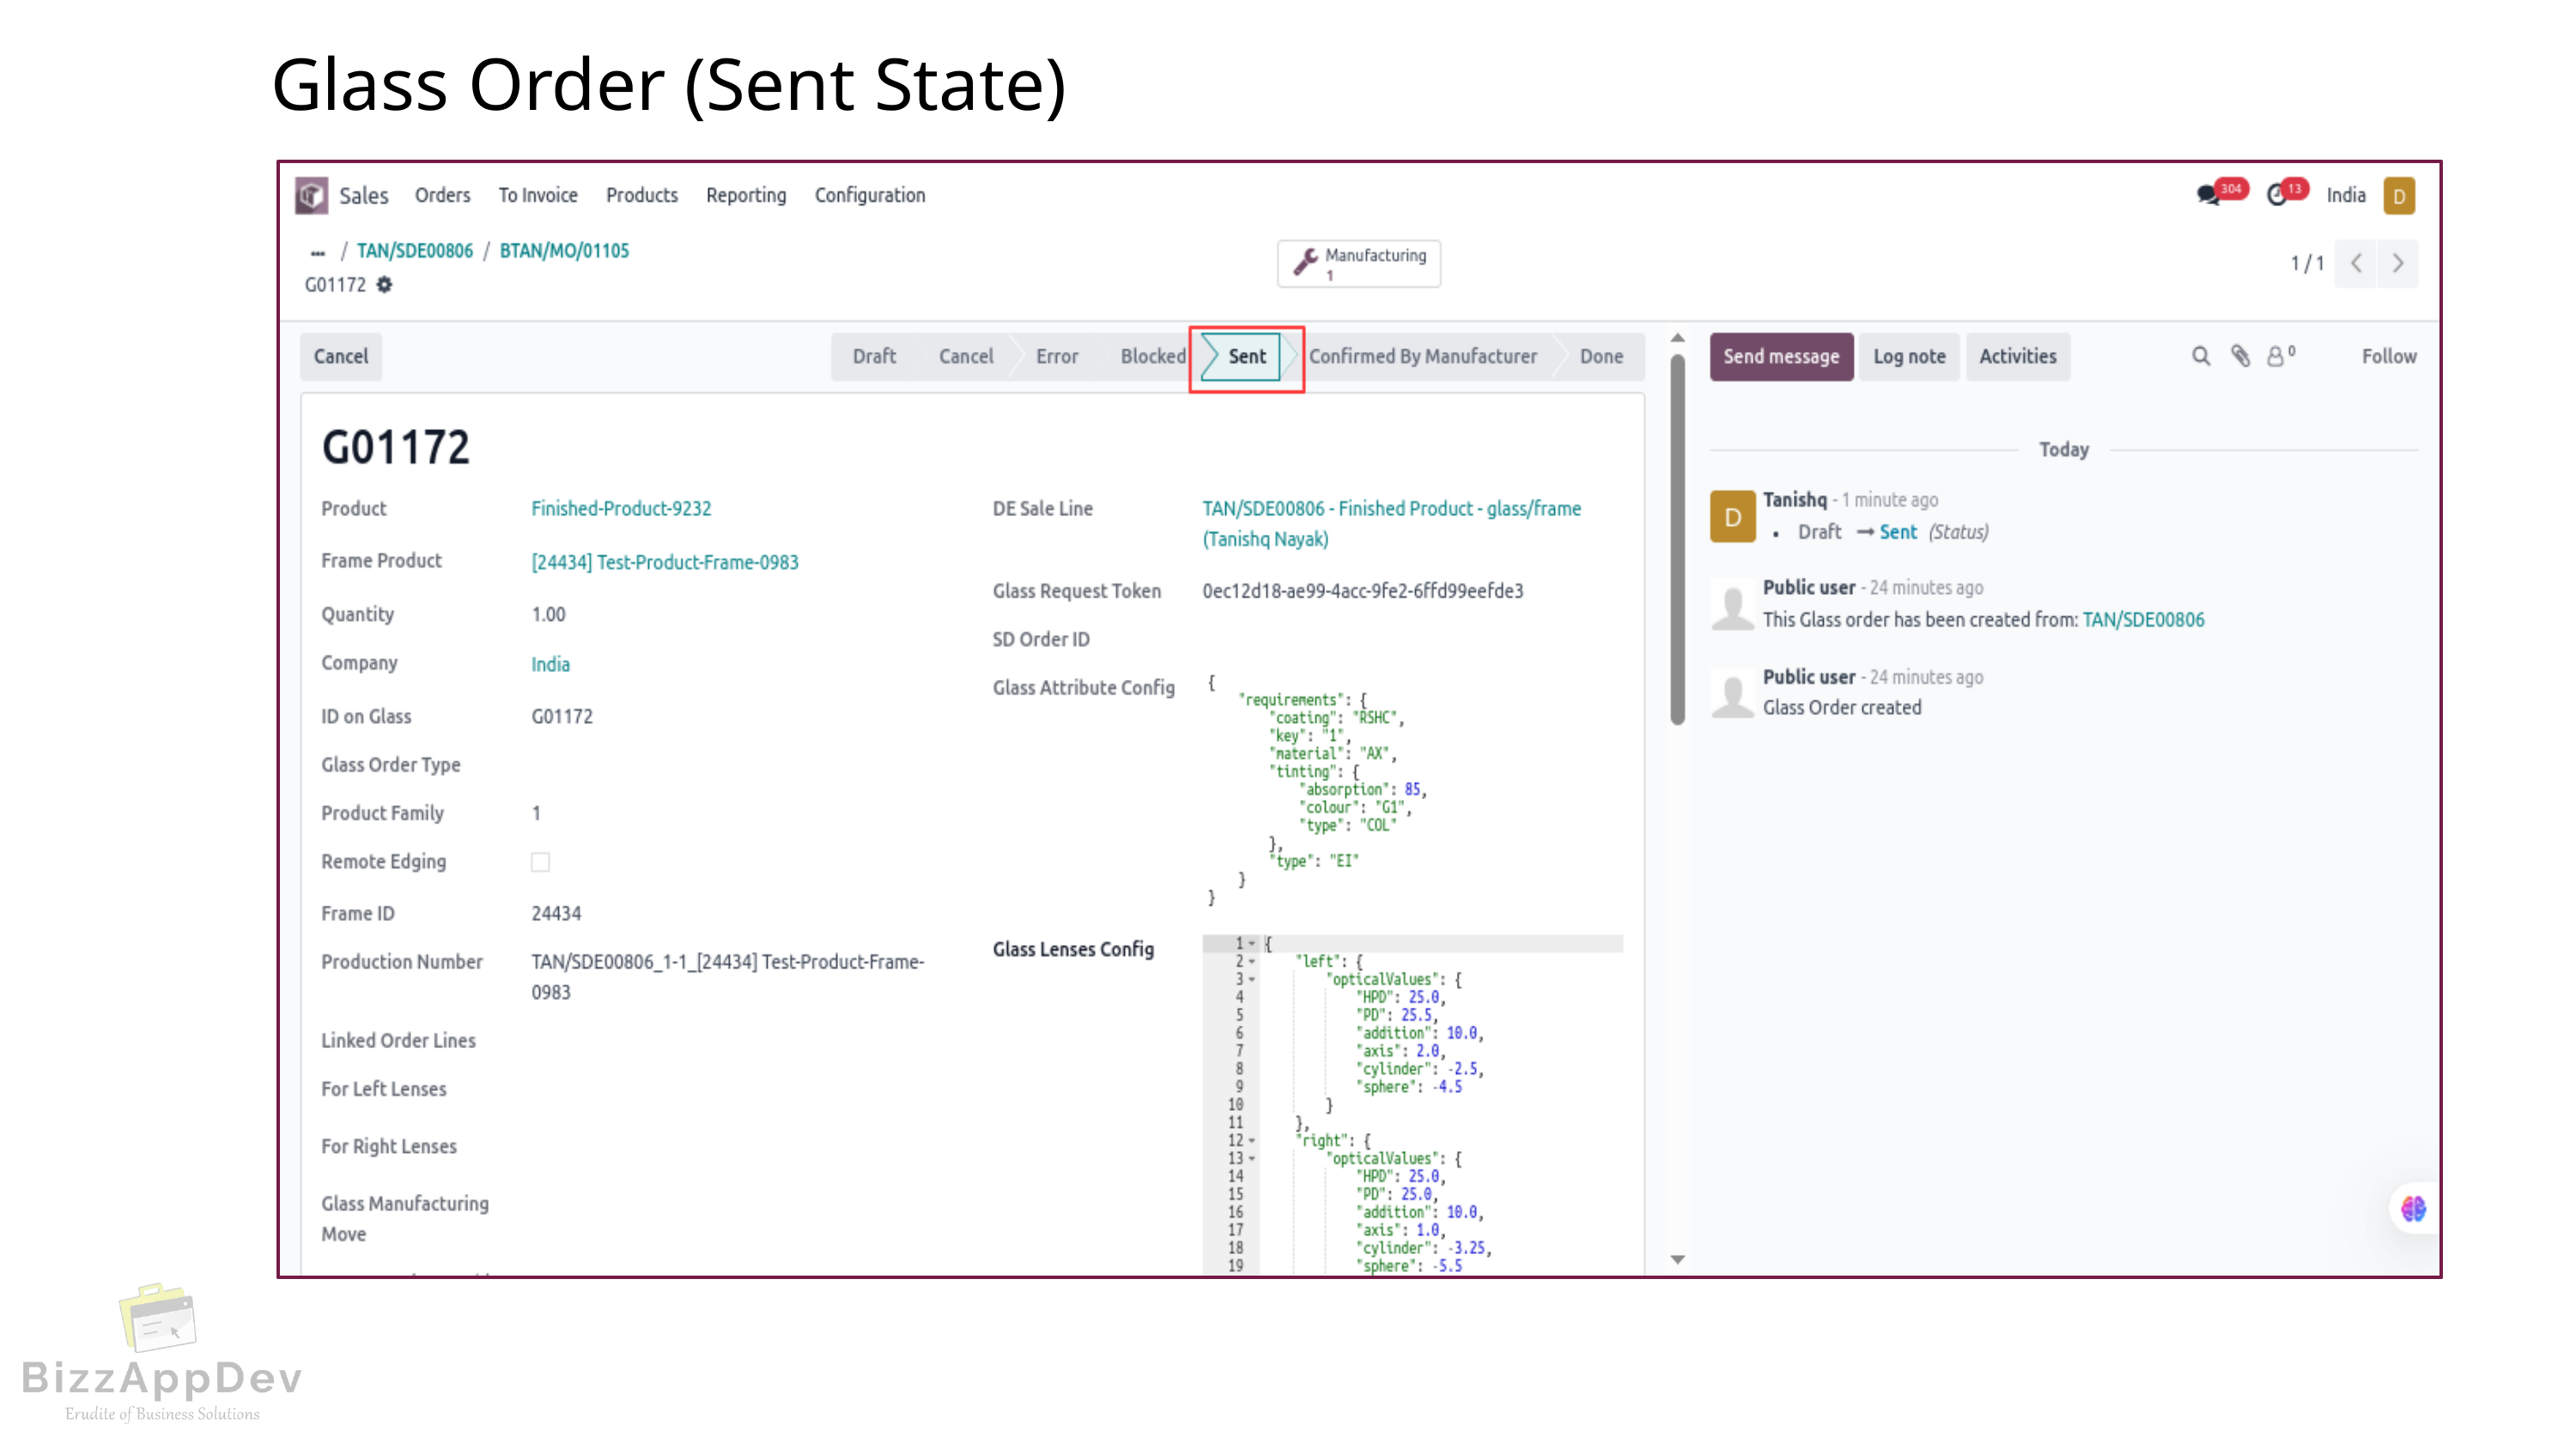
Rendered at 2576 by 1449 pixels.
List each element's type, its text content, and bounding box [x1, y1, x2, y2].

picture [21, 163, 2440, 1441]
text_box Glass Order (Sent State) [257, 25, 1282, 164]
